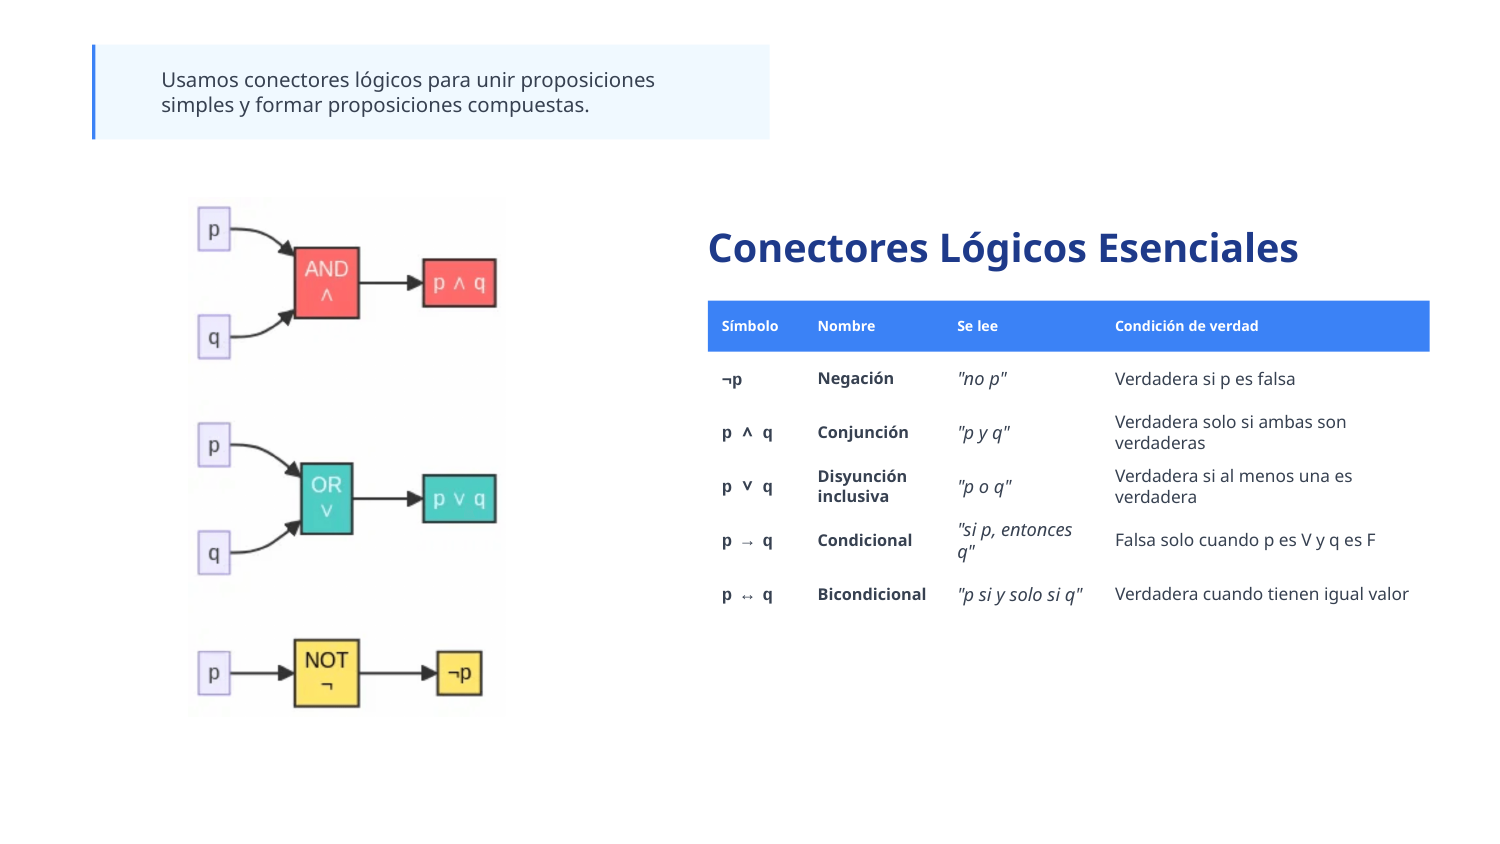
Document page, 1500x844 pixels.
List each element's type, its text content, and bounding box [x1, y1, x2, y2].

text_box Condición de verdad [1100, 309, 1430, 344]
text_box "p y q" [943, 409, 1100, 454]
text_box Verdadera cuando tienen igual valor [1100, 572, 1430, 615]
text_box Condicional [803, 520, 943, 560]
text_box p → q [707, 518, 804, 561]
text_box "p o q" [943, 463, 1100, 501]
text_box Verdadera si al menos una es verdadera [1100, 448, 1430, 518]
text_box "no p" [943, 356, 1101, 401]
text_box [96, 44, 770, 140]
text_box [92, 44, 96, 140]
text_box Bicondicional [803, 574, 943, 614]
text_box Se lee [943, 309, 1100, 344]
picture [188, 197, 506, 718]
text_box p ∧ q [707, 411, 804, 453]
text_box p ∨ q [707, 465, 803, 507]
text_box Conectores Lógicos Esenciales [707, 223, 1430, 271]
text_box Usamos conectores lógicos para unir proposiciones simples y formar proposiciones compuestas. [146, 51, 698, 132]
text_box ¬p [707, 357, 804, 400]
text_box Símbolo [707, 309, 803, 344]
text_box Verdadera solo si ambas son verdaderas [1100, 394, 1430, 448]
text_box Nombre [803, 309, 943, 344]
text_box [707, 300, 1430, 309]
text_box "p si y solo si q" [943, 571, 1101, 616]
text_box [707, 344, 1430, 352]
text_box Verdadera si p es falsa [1100, 357, 1430, 394]
text_box Disyunción inclusiva [803, 449, 944, 520]
text_box Negación [803, 358, 943, 398]
text_box Falsa solo cuando p es V y q es F [1100, 518, 1430, 561]
text_box "si p, entonces q" [943, 501, 1101, 571]
text_box Conjunción [803, 412, 943, 449]
text_box p ↔ q [707, 572, 804, 615]
